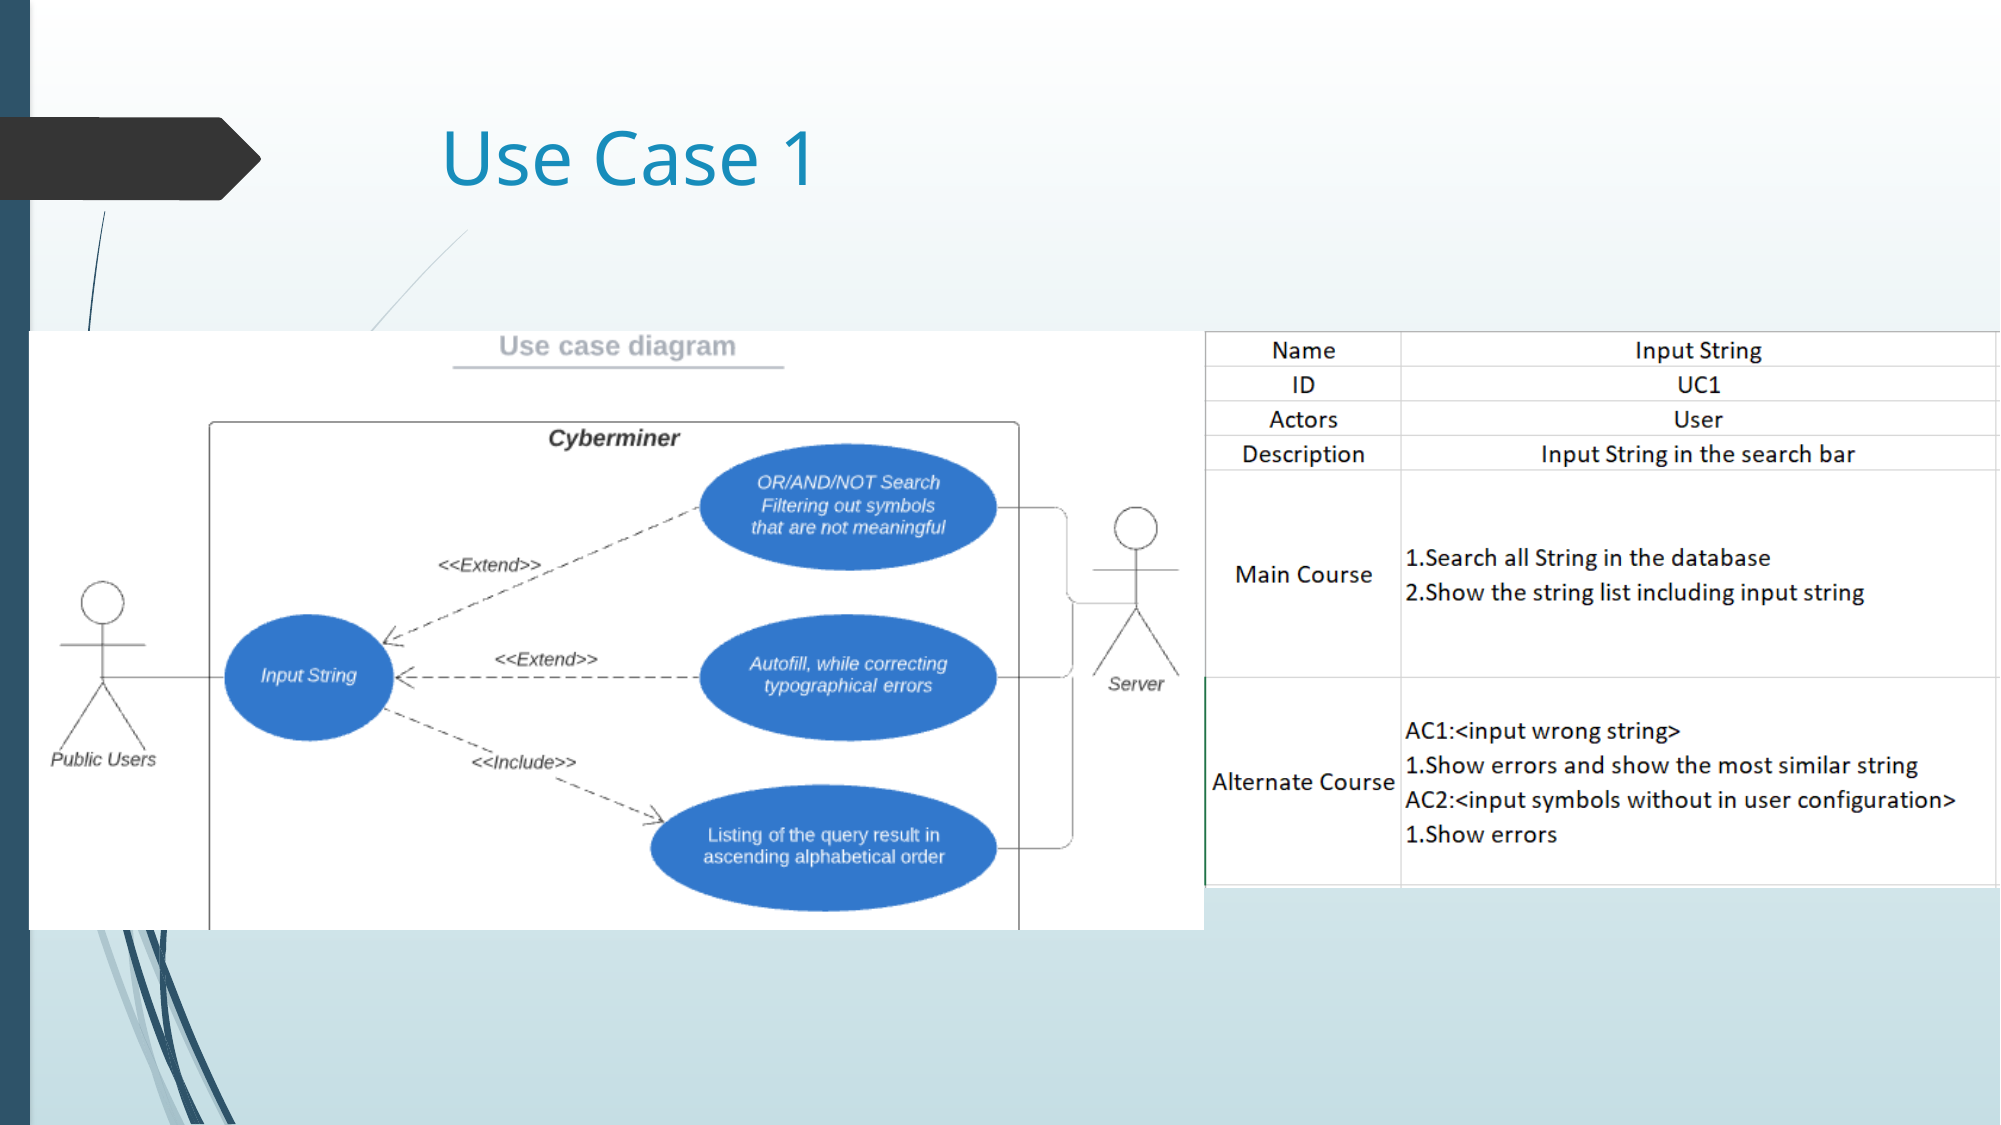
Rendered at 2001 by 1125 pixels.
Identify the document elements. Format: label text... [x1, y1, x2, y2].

picture [28, 331, 2000, 931]
title Use Case 1 [425, 102, 1888, 313]
